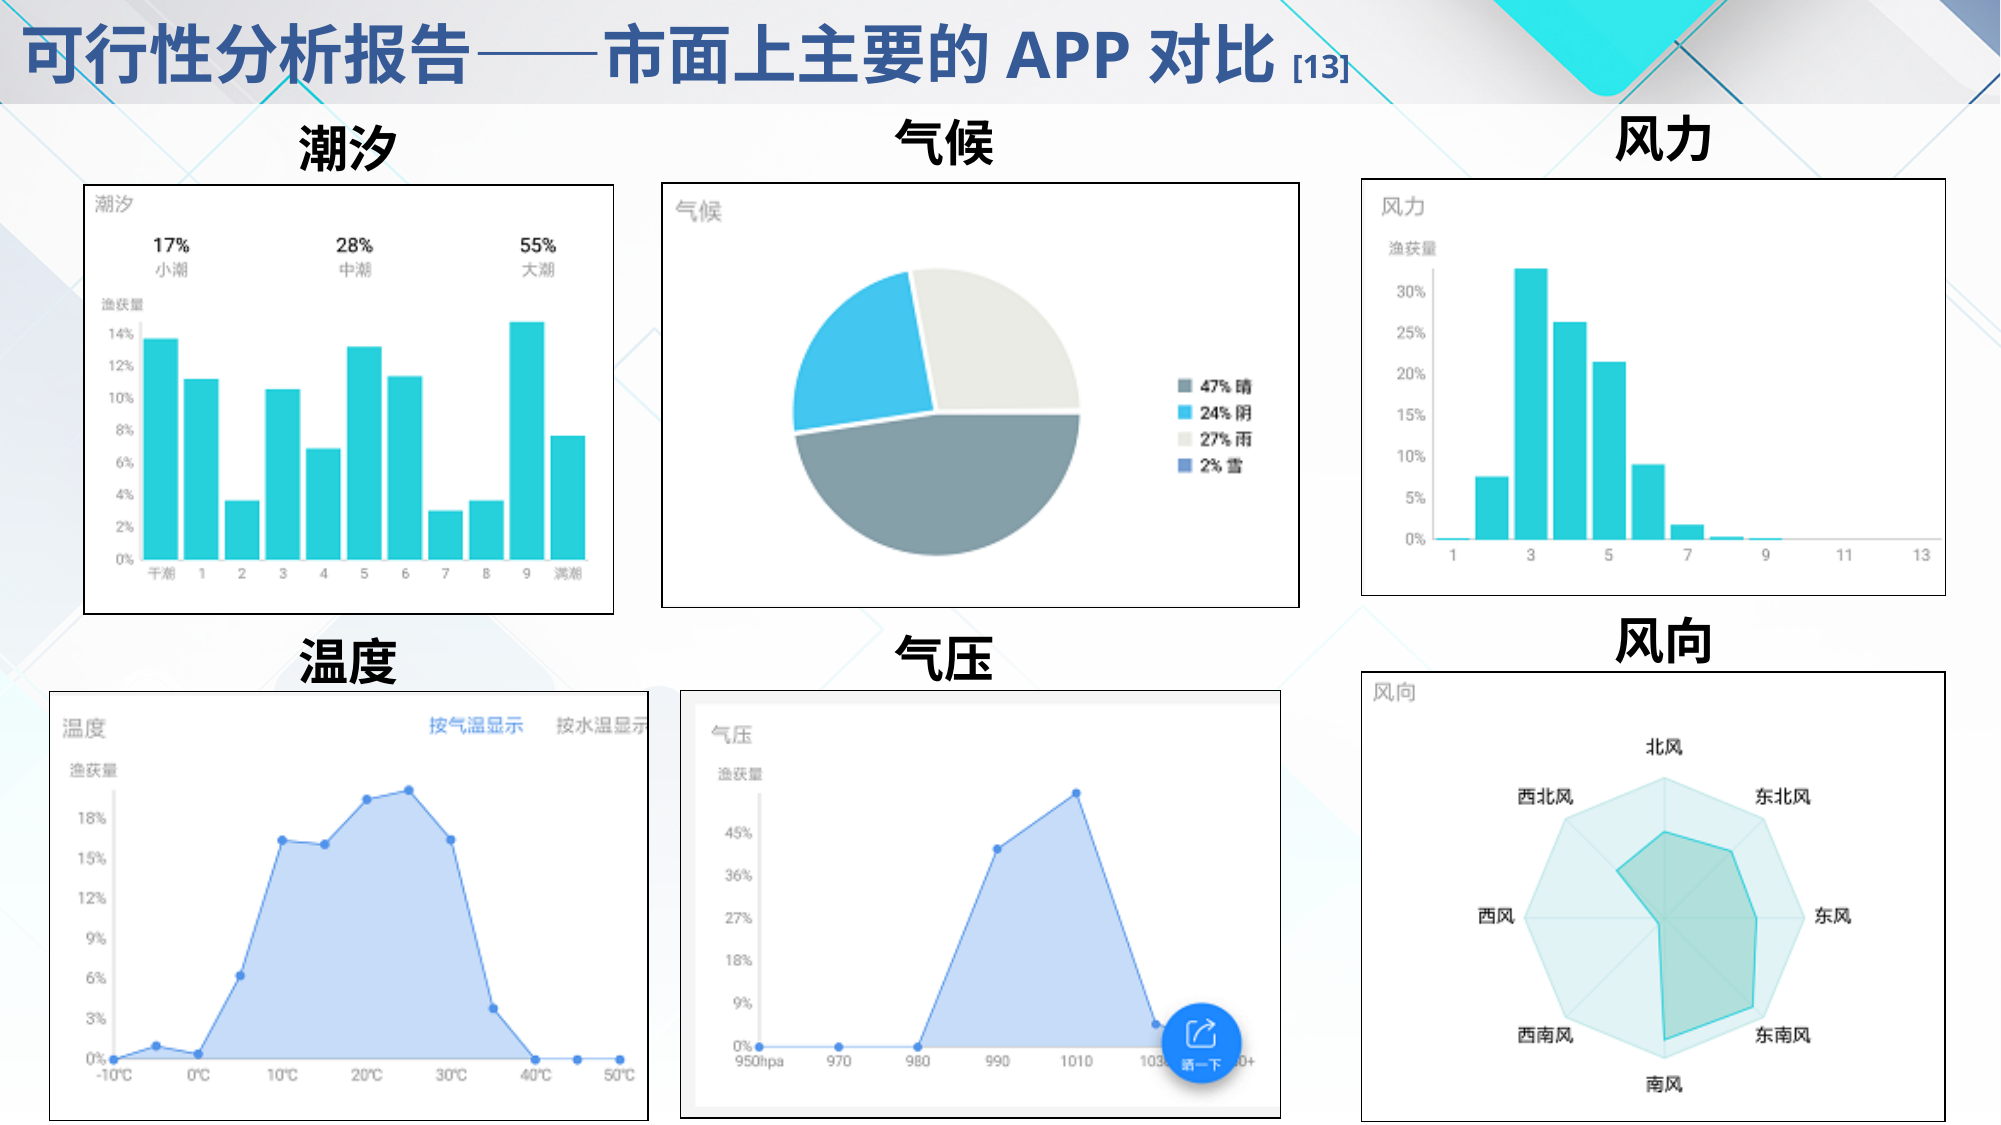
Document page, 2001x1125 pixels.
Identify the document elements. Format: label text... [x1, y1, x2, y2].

picture [0, 0, 2001, 1125]
text_box 气候 [879, 103, 1010, 179]
picture [84, 185, 613, 614]
picture [50, 692, 648, 1120]
text_box 温度 [283, 622, 414, 692]
title 可行性分析报告——市面上主要的APP对比[13] [5, 15, 1730, 101]
text_box 气压 [879, 619, 1010, 691]
picture [662, 183, 1299, 607]
picture [681, 691, 1280, 1118]
text_box 风向 [1599, 602, 1730, 672]
picture [1362, 179, 1945, 595]
text_box 风力 [1599, 100, 1730, 176]
text_box 潮汐 [283, 109, 414, 185]
picture [1362, 672, 1945, 1121]
